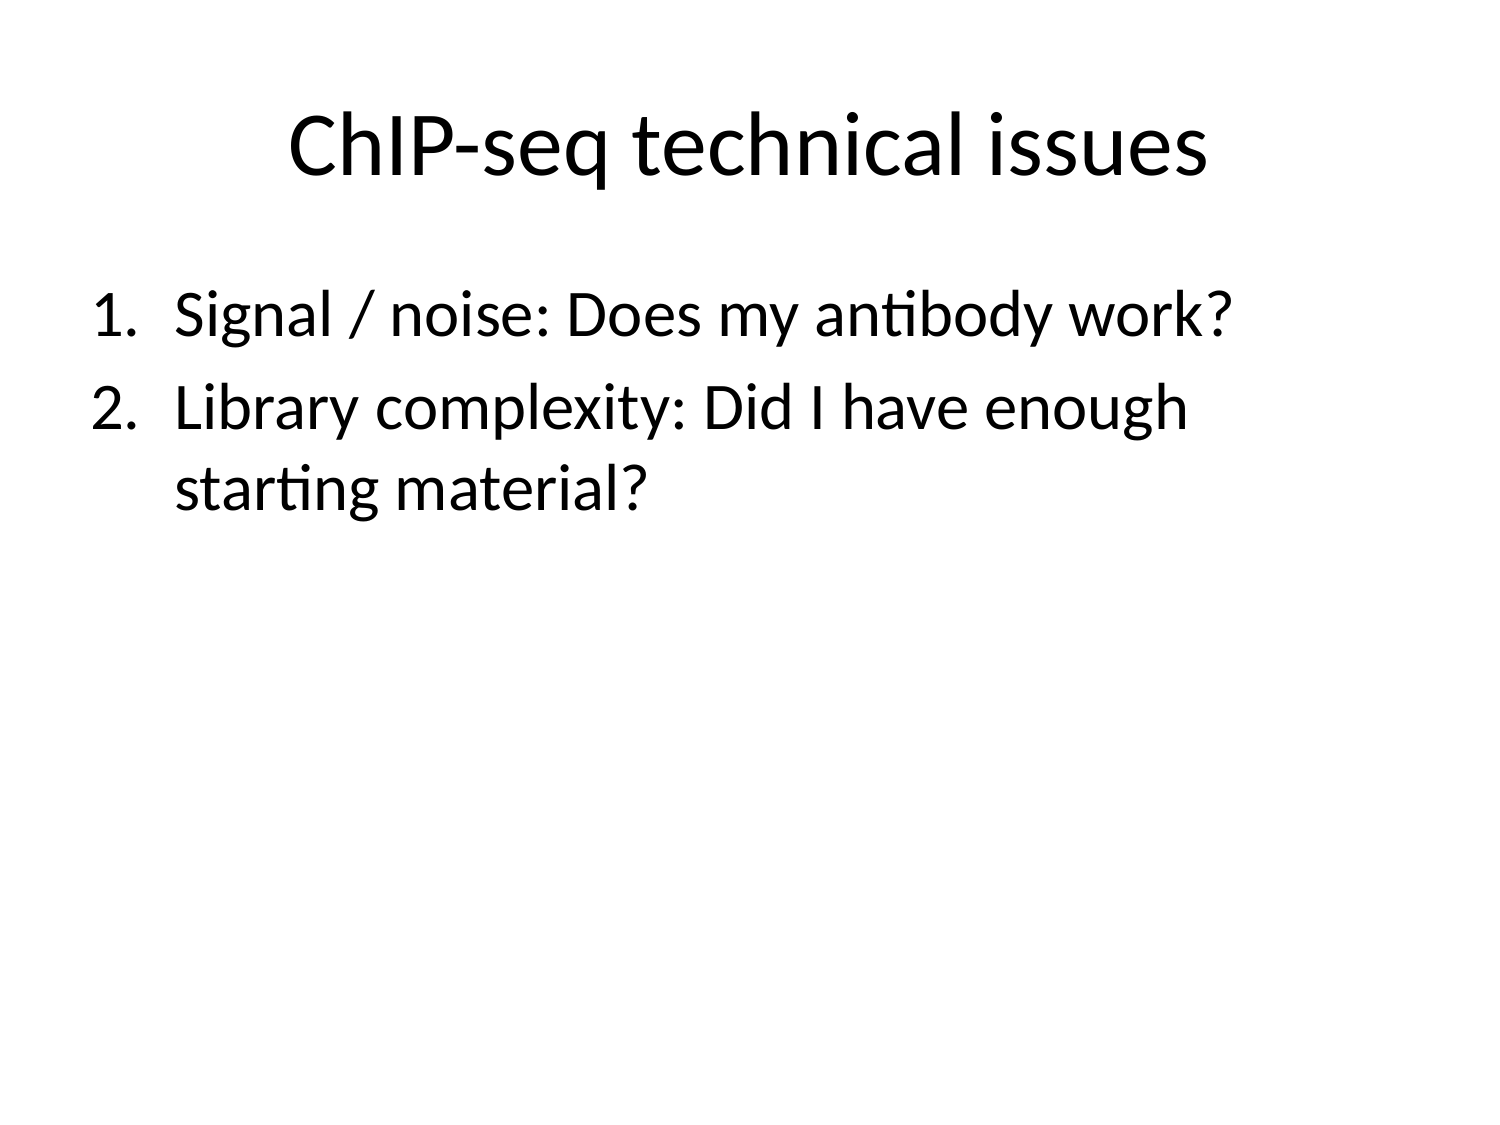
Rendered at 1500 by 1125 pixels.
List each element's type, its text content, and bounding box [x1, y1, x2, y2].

title ChIP-seq technical issues [75, 45, 1425, 233]
list Signal / noise: Does my antibody work? Library complexity: Did I have enough starting material? [75, 262, 1425, 1005]
